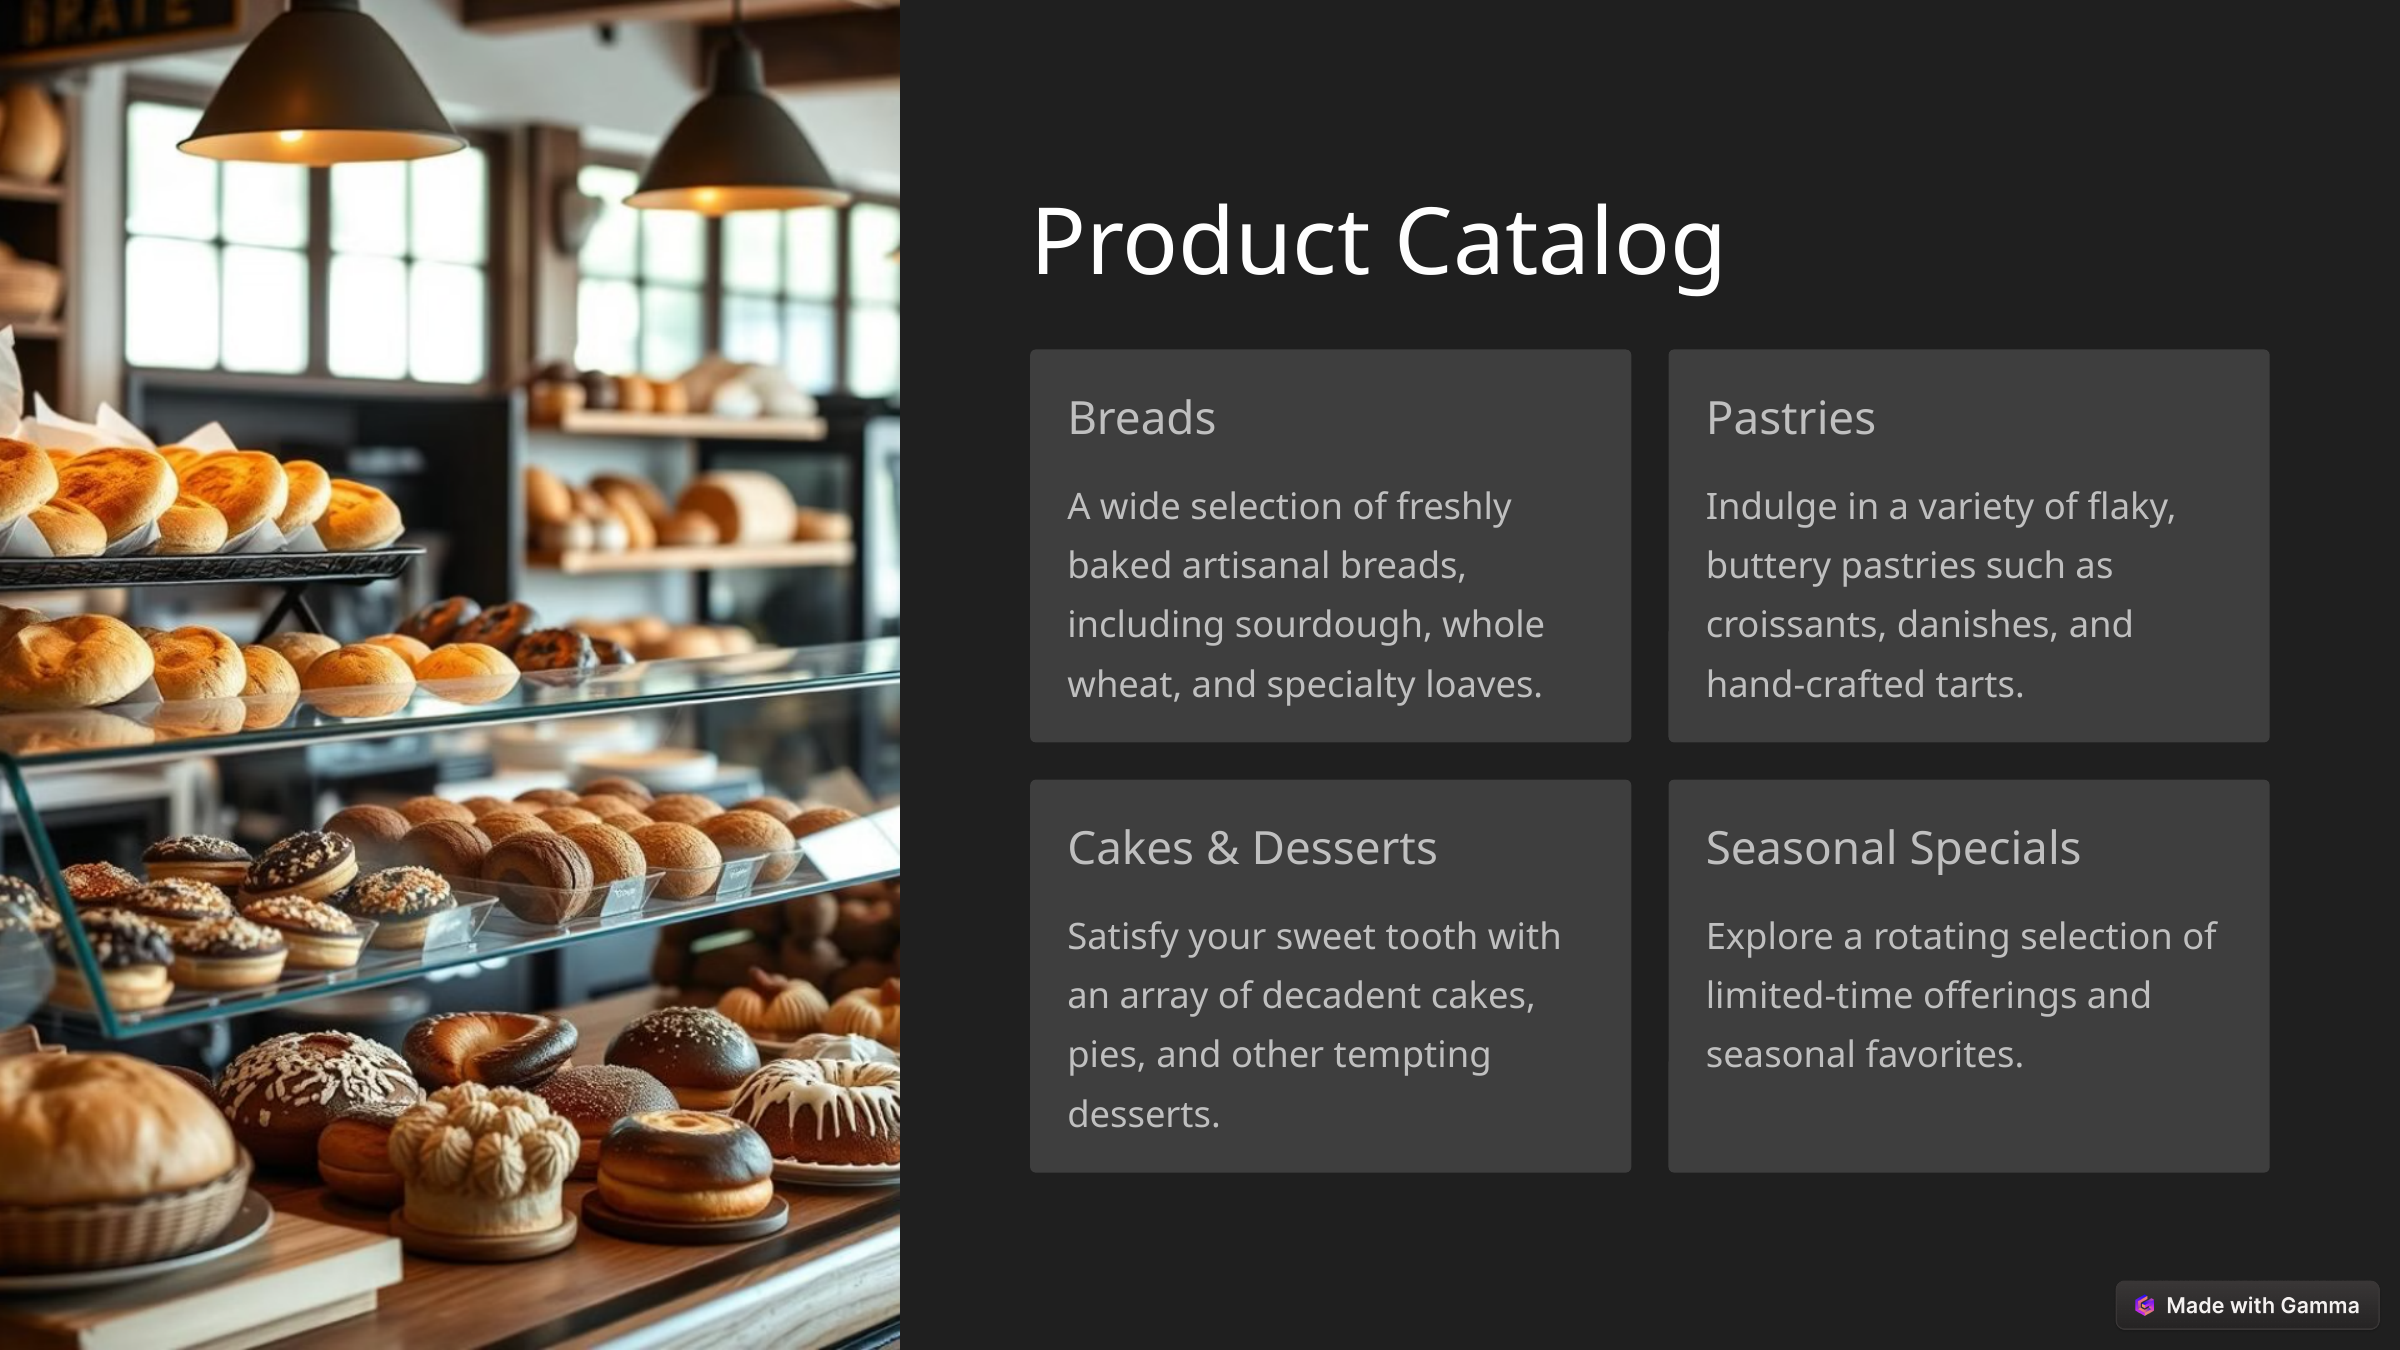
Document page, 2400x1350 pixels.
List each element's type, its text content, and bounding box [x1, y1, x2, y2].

text_box [1668, 349, 2270, 743]
text_box A wide selection of freshly baked artisanal breads, including sourdough, whole wheat, and specialty loaves. [1067, 467, 1595, 706]
text_box Cakes & Desserts [1067, 816, 1533, 875]
text_box Satisfy your sweet tooth with an array of decadent cakes, pies, and other tempting desserts. [1067, 897, 1595, 1136]
text_box [1668, 779, 2270, 1173]
text_box Indulge in a variety of flaky, buttery pastries such as croissants, danishes, and hand-crafted tarts. [1705, 467, 2233, 706]
text_box Seasonal Specials [1705, 816, 2171, 875]
picture [2106, 1271, 2389, 1339]
picture [0, 0, 900, 1350]
text_box Breads [1067, 386, 1533, 445]
text_box Product Catalog [1030, 177, 1961, 294]
text_box [1030, 349, 1632, 743]
text_box [1030, 779, 1632, 1173]
text_box Explore a rotating selection of limited-time offerings and seasonal favorites. [1705, 897, 2233, 1076]
text_box Pastries [1705, 386, 2171, 445]
